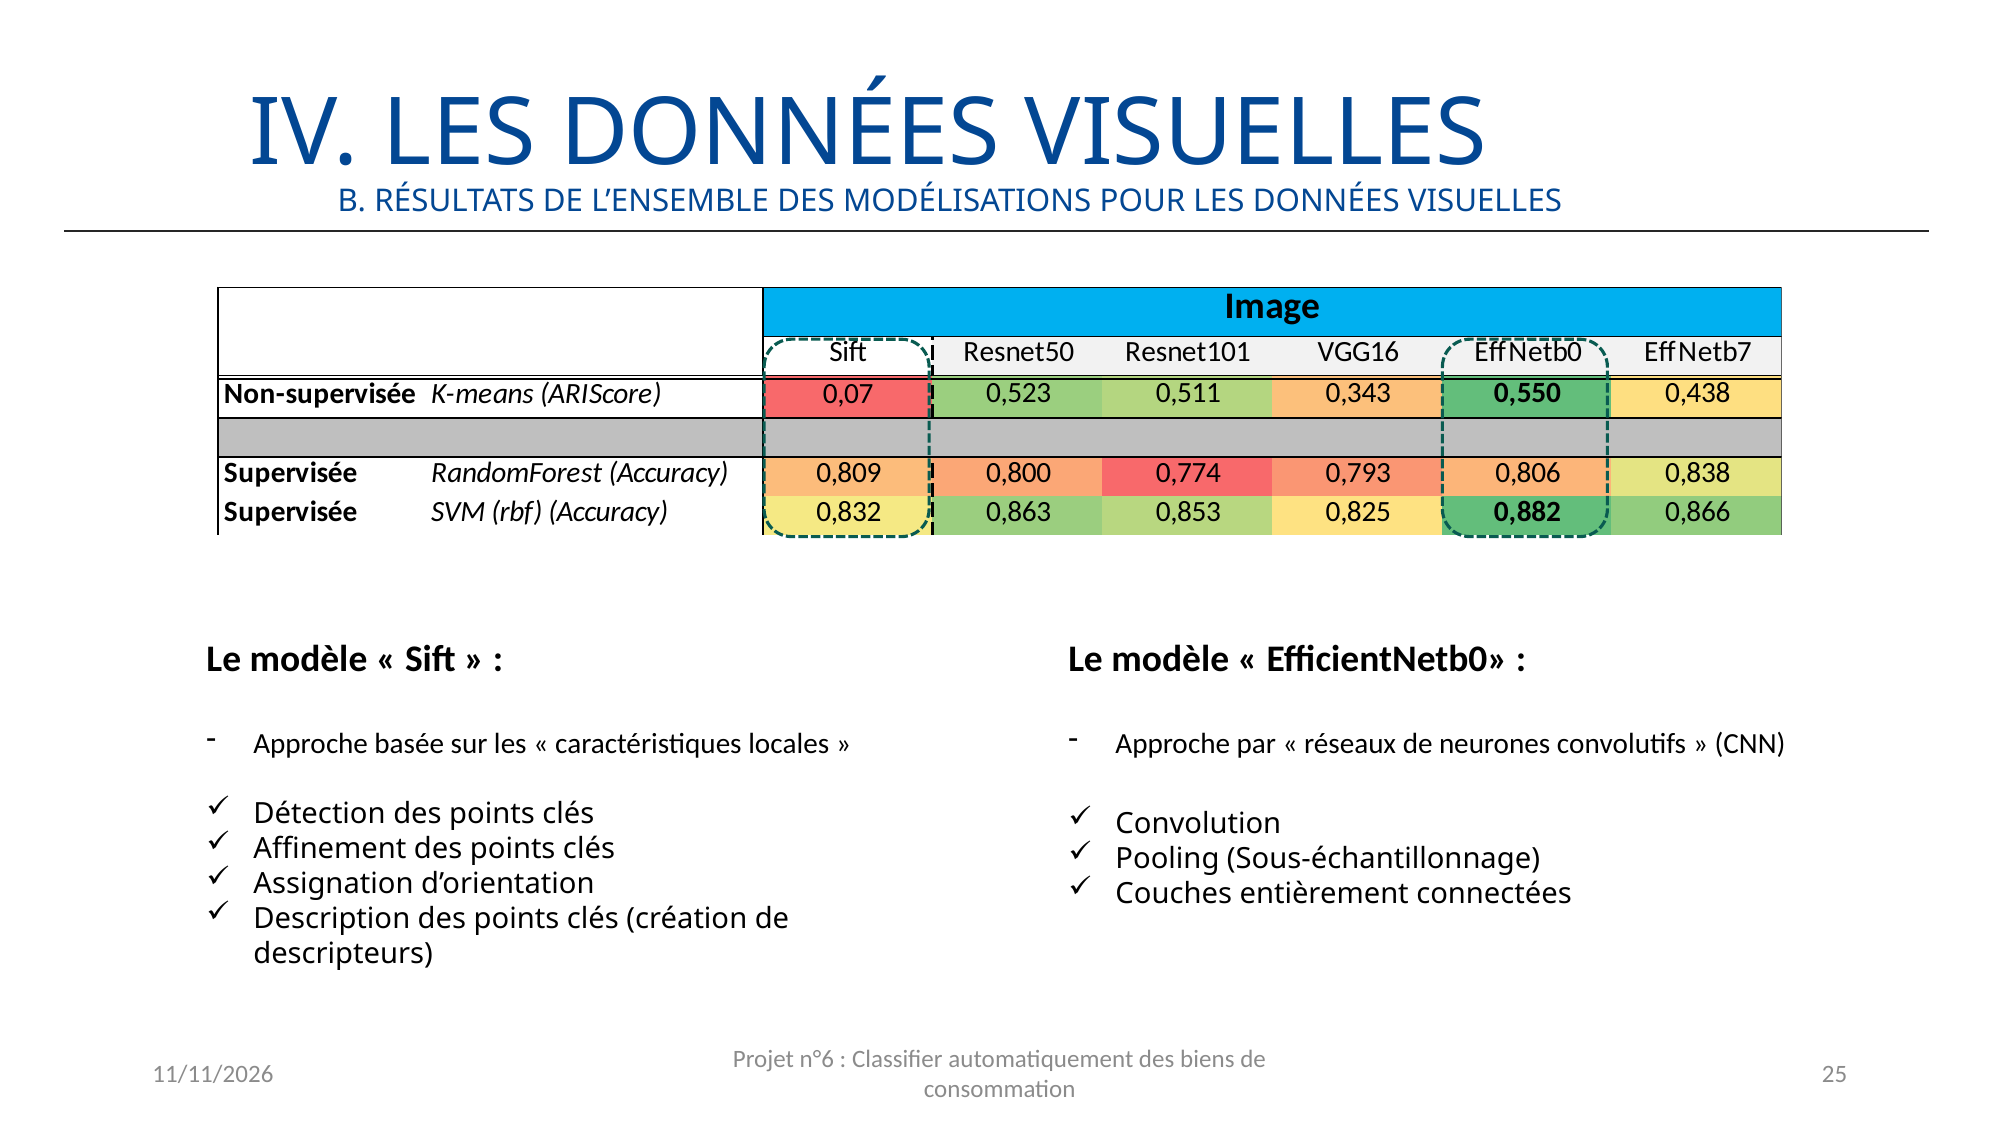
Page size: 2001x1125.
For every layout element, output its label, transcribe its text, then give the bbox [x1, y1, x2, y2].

slide_number 25 [1412, 1042, 1863, 1103]
text_box Le modèle « EfficientNetb0» : Approche par « réseaux de neurones convolutifs » (CNN) Convolution Pooling (Sous-échantillonnage) Couches entièrement connectées [1053, 626, 1846, 917]
text_box Le modèle « Sift » : Approche basée sur les « caractéristiques locales » Détection des points clés Affinement des points clés Assignation d’orientation Description des points clés (création de descripteurs) [191, 626, 984, 1012]
text_box IV. Les données visuelles [249, 55, 1959, 193]
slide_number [137, 1042, 588, 1103]
footer Projet n°6 : Classifier automatiquement des biens de consommation [662, 1042, 1338, 1103]
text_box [217, 286, 1783, 537]
text_box b. Résultats de l’ensemble des modélisations pour les données visuelles [337, 171, 2000, 232]
